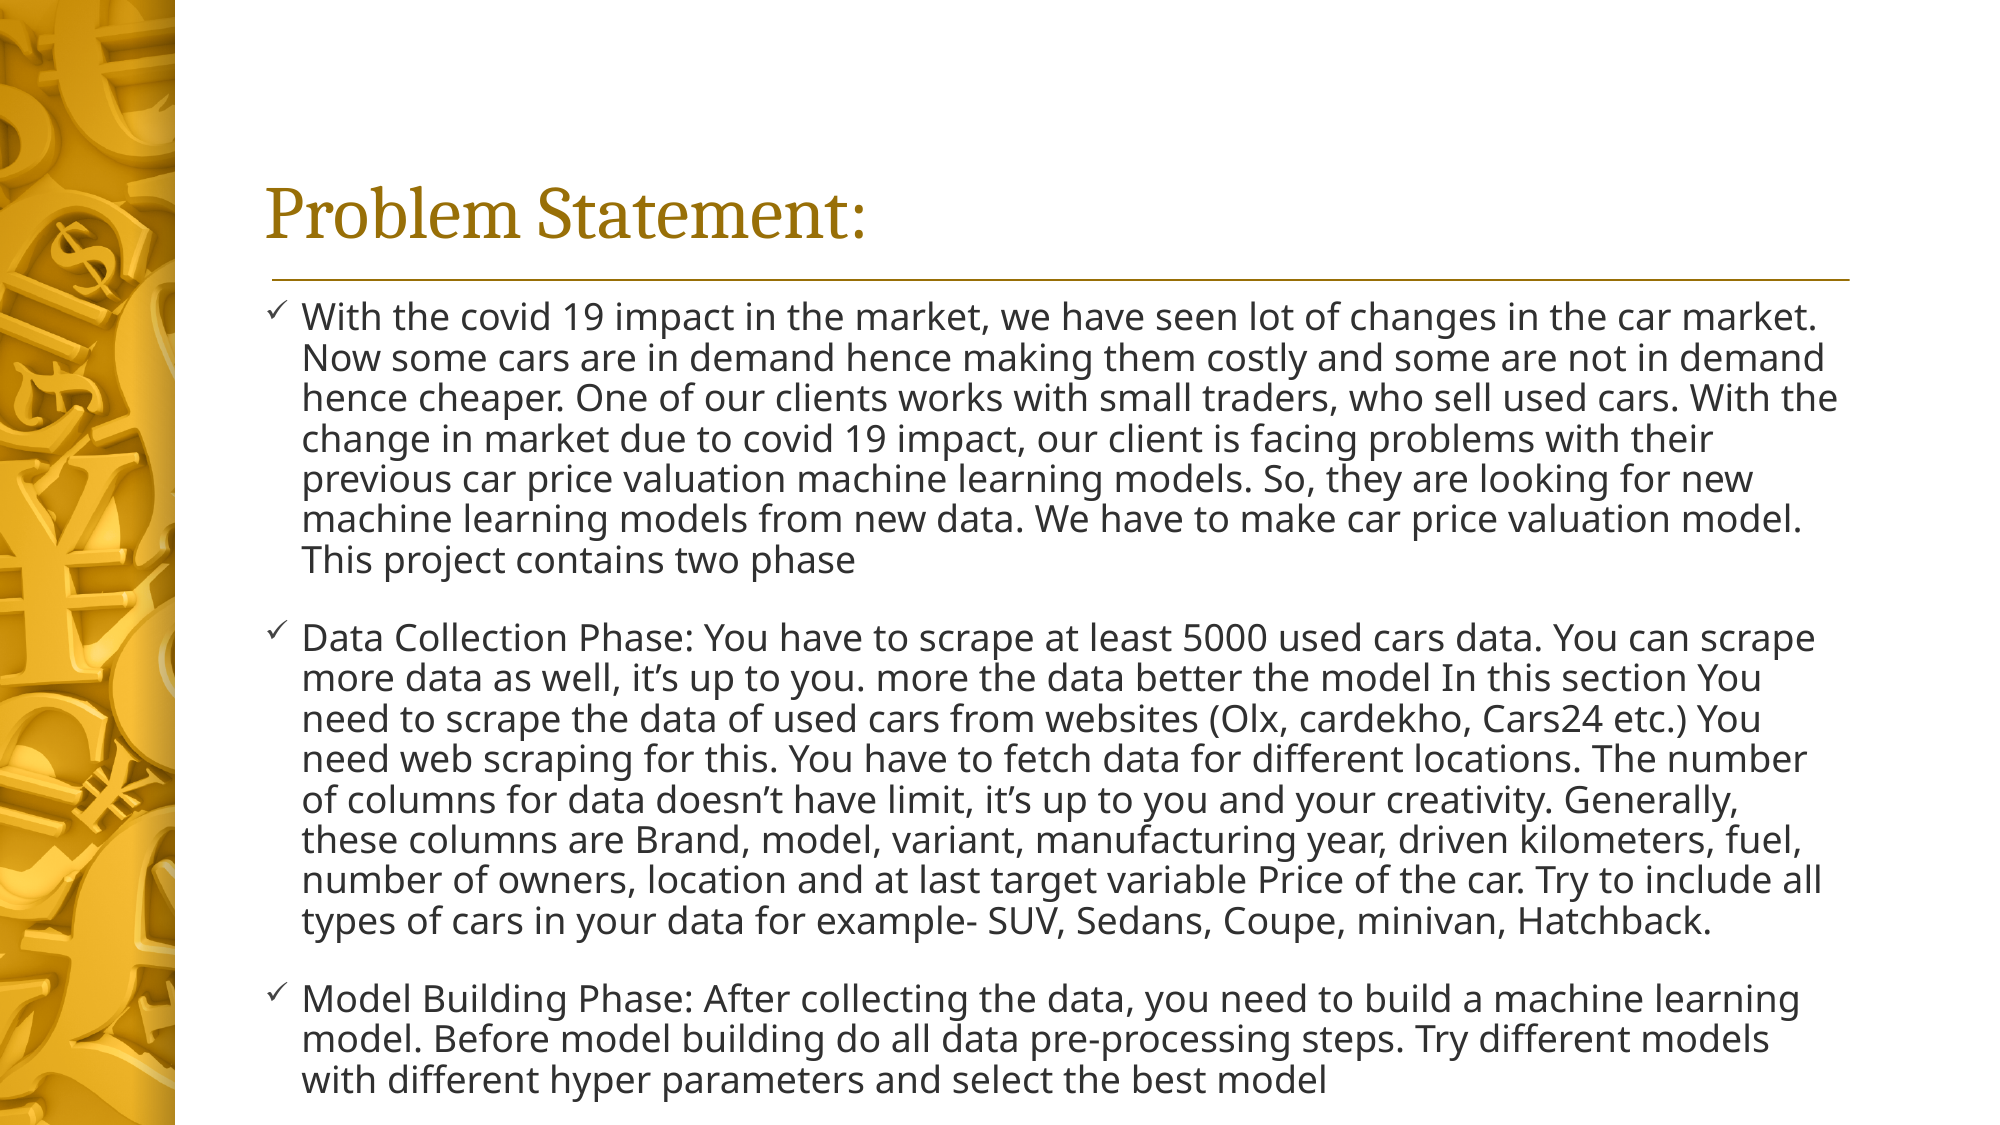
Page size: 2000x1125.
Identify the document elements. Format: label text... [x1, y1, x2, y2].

list With the covid 19 impact in the market, we have seen lot of changes in the car market. Now some cars are in demand hence making them costly and some are not in demand hence cheaper. One of our clients works with small traders, who sell used cars. With the change in market due to covid 19 impact, our client is facing problems with their previous car price valuation machine learning models. So, they are looking for new machine learning models from new data. We have to make car price valuation model. This project contains two phase Data Collection Phase: You have to scrape at least 5000 used cars data. You can scrape more data as well, it’s up to you. more the data better the model In this section You need to scrape the data of used cars from websites (Olx, cardekho, Cars24 etc.) You need web scraping for this. You have to fetch data for different locations. The number of columns for data doesn’t have limit, it’s up to you and your creativity. Generally, these columns are Brand, model, variant, manufacturing year, driven kilometers, fuel, number of owners, location and at last target variable Price of the car. Try to include all types of cars in your data for example- SUV, Sedans, Coupe, minivan, Hatchback. Model Building Phase: After collecting the data, you need to build a machine learning model. Before model building do all data pre-processing steps. Try different models with different hyper parameters and select the best model [249, 290, 1863, 1118]
picture [0, 0, 175, 1125]
title Problem Statement: [249, 62, 1863, 263]
